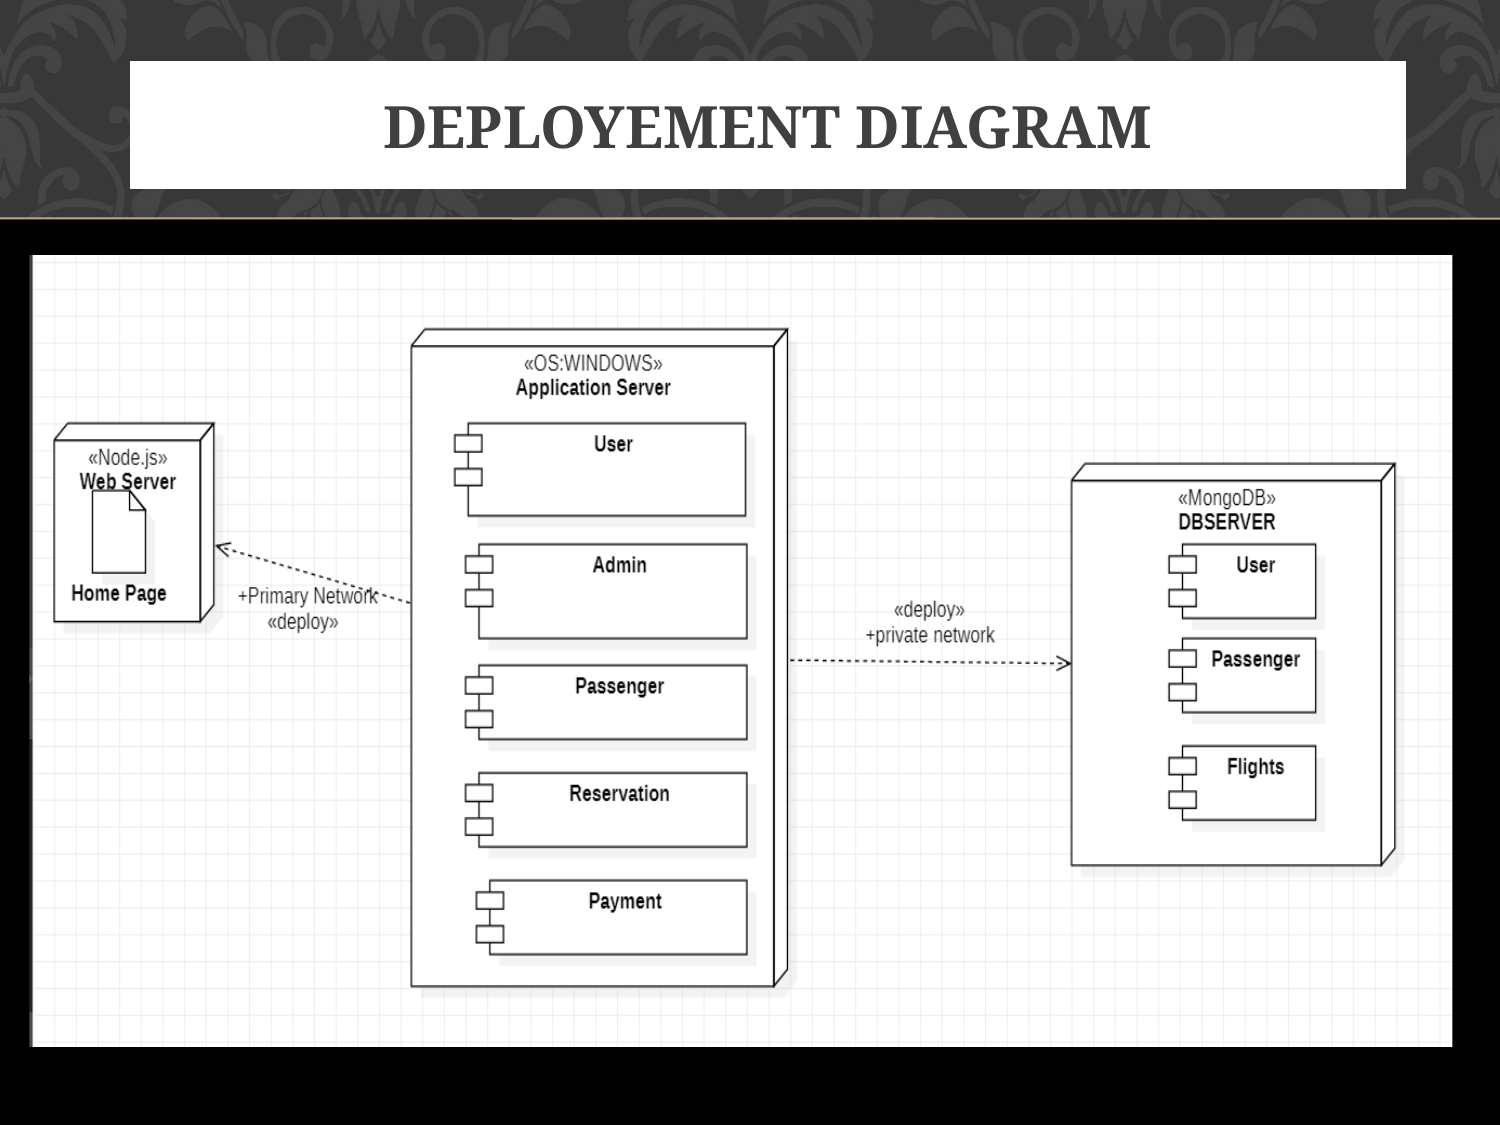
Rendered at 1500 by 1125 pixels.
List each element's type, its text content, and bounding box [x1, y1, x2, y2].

title DEPLOYEMENT DIAGRAM [130, 61, 1406, 189]
picture [29, 255, 1453, 1047]
